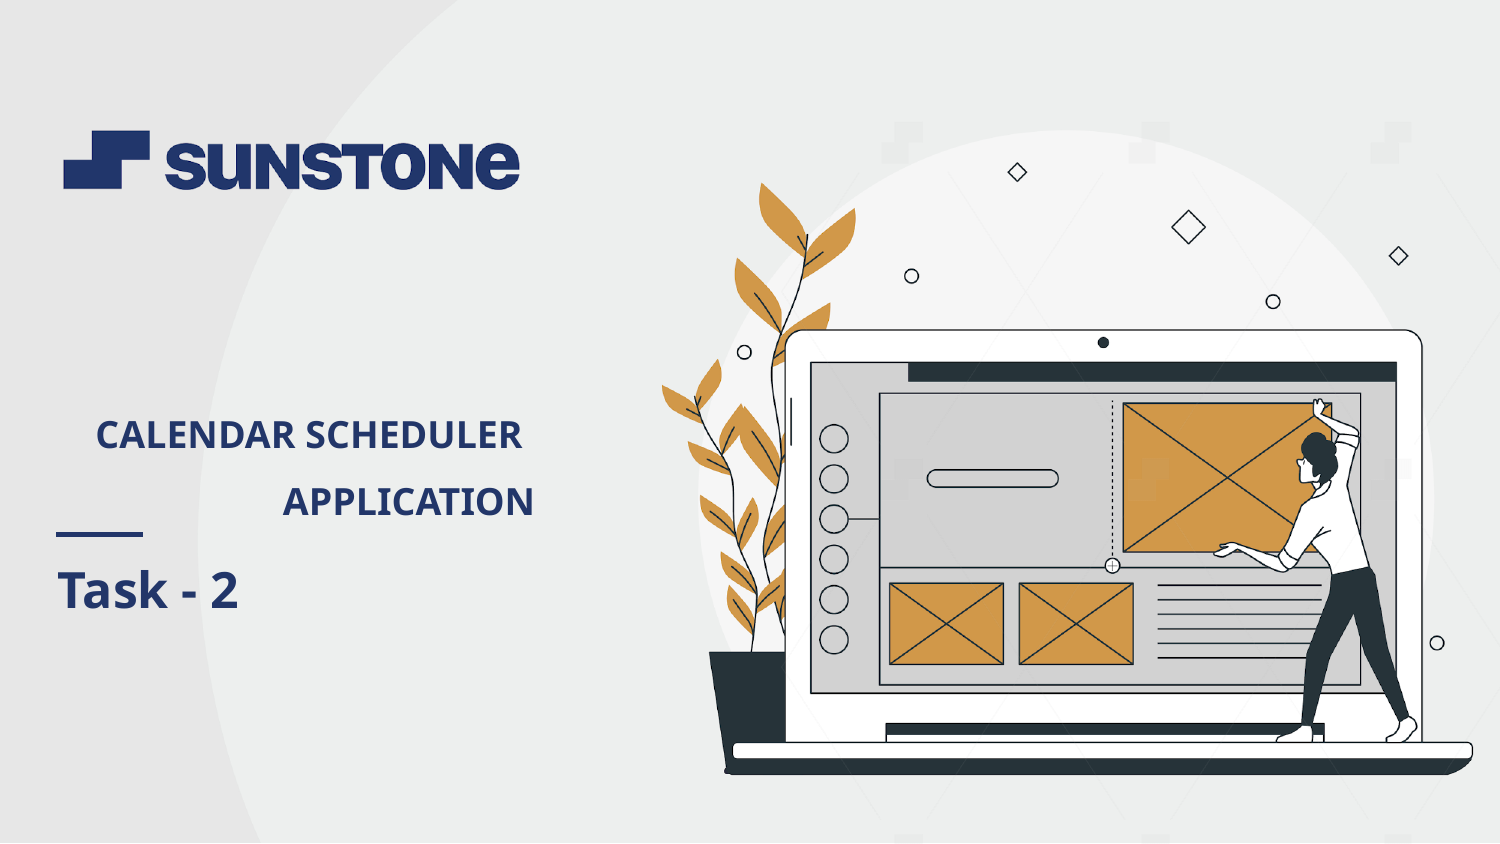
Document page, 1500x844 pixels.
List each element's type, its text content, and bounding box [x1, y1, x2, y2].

picture [0, 0, 1500, 844]
list Task - 2 [42, 551, 649, 624]
list CALENDAR SCHEDULER APPLICATION [42, 380, 649, 506]
